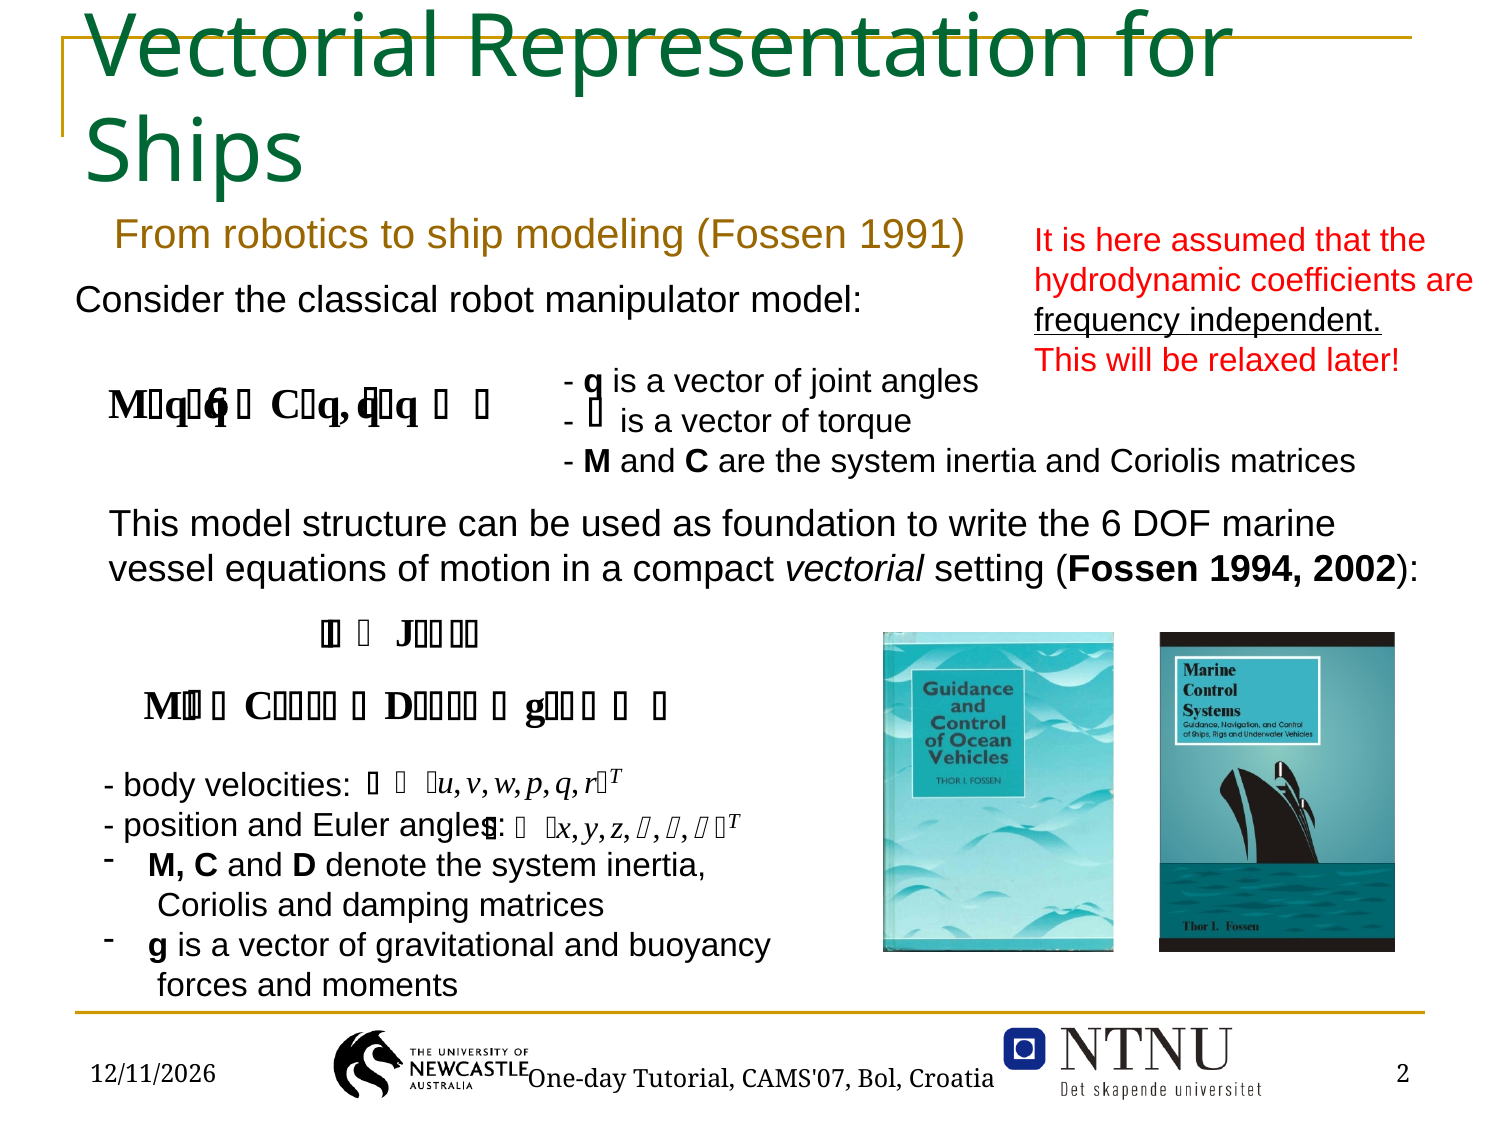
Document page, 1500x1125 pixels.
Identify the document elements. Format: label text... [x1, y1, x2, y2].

picture [365, 763, 626, 805]
text_box Consider the classical robot manipulator model: [60, 267, 878, 328]
picture [585, 386, 610, 440]
slide_number 2 [1074, 1023, 1426, 1100]
picture [1159, 632, 1395, 952]
picture [883, 632, 1114, 952]
text_box From robotics to ship modeling (Fossen 1991) [99, 199, 982, 264]
text_box It is here assumed that the hydrodynamic coefficients are frequency independent. This will be relaxed later! [1019, 211, 1500, 386]
picture [140, 680, 673, 735]
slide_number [74, 1023, 426, 1100]
text_box - body velocities: - position and Euler angles: M, C and D denote the system inertia, Coriolis and damping matrices g is a vector of gravitational and buoyancy forces and moments [88, 755, 821, 1010]
picture [324, 1023, 535, 1105]
picture [105, 377, 496, 434]
picture [483, 808, 744, 850]
text_box Vectorial Representation for Ships [70, 0, 1489, 188]
text_box This model structure can be used as foundation to write the 6 DOF marine vessel equations of motion in a compact vectorial setting (Fossen 1994, 2002): [93, 491, 1454, 597]
text_box - q is a vector of joint angles - is a vector of torque - M and C are the system inertia and Coriolis matrices [538, 351, 1438, 486]
footer One-day Tutorial, CAMS'07, Bol, Croatia [466, 1024, 1058, 1101]
picture [317, 609, 487, 662]
picture [998, 1023, 1268, 1102]
